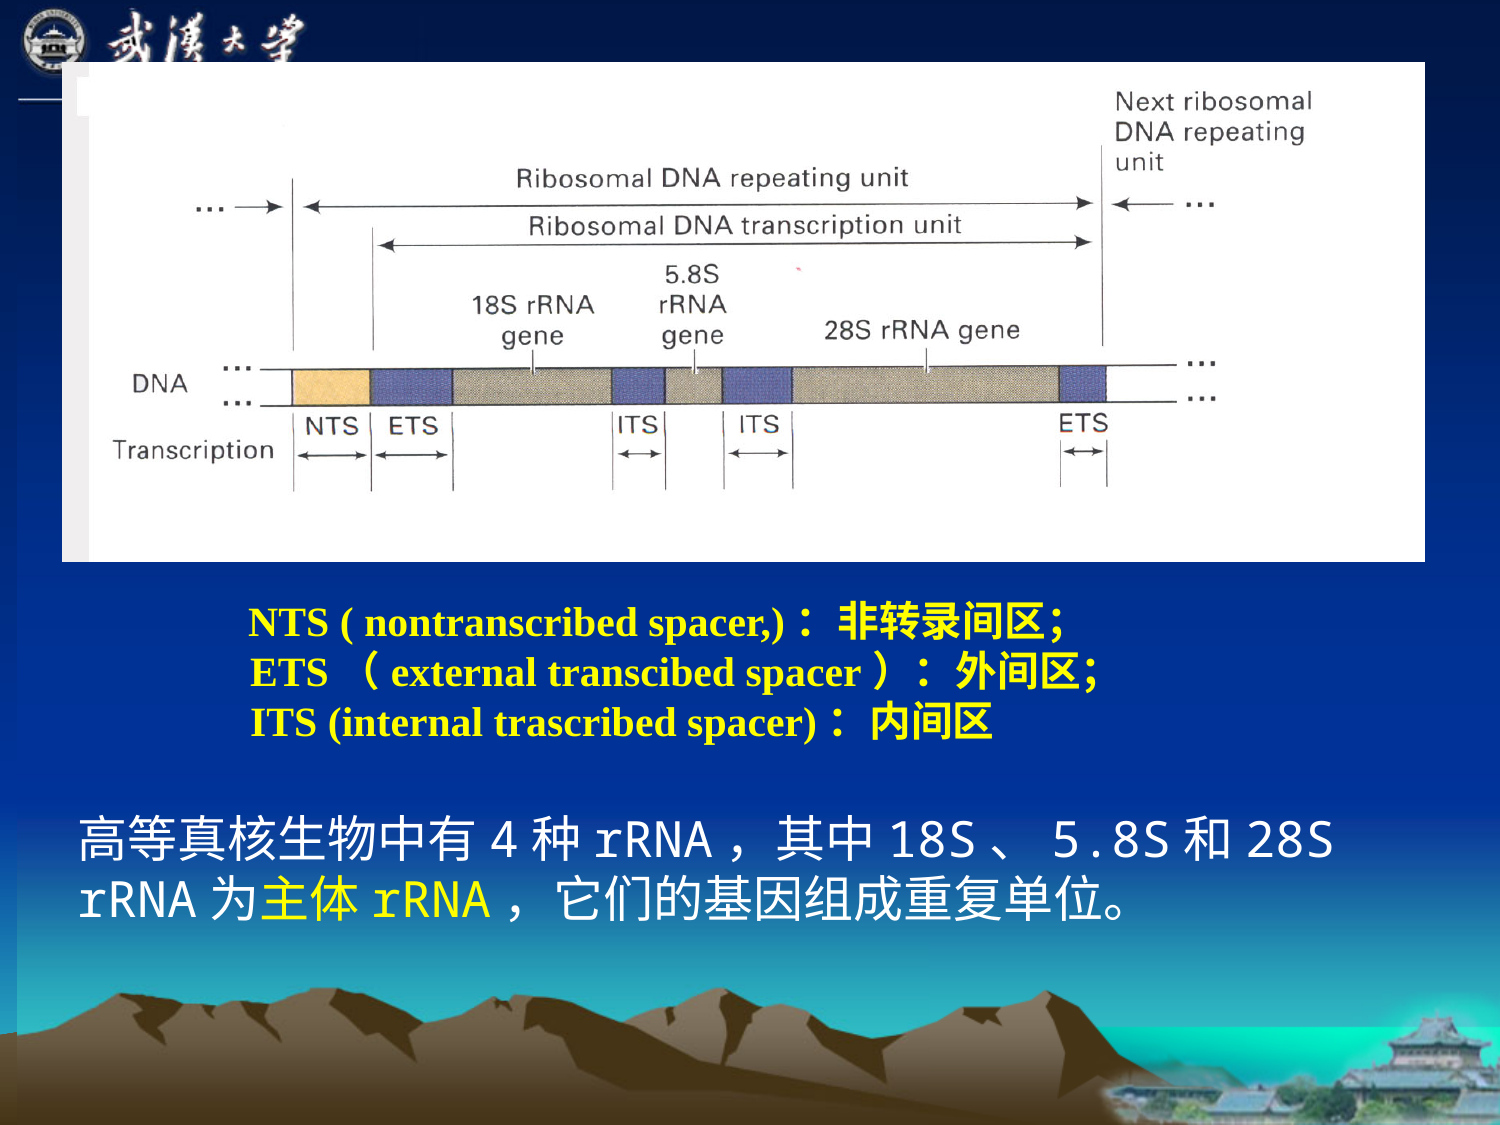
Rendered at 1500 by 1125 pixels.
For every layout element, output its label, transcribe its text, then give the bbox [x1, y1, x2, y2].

picture [17, 4, 1500, 1125]
text_box NTS ( nontranscribed spacer,)：非转录间区； ETS（external transcibed spacer）：外间区； ITS (internal trascribed spacer)：内间区 [225, 587, 1325, 753]
list 高等真核生物中有4种rRNA，其中18S、5.8S和28S rRNA为主体rRNA，它们的基因组成重复单位。 [62, 799, 1438, 1026]
